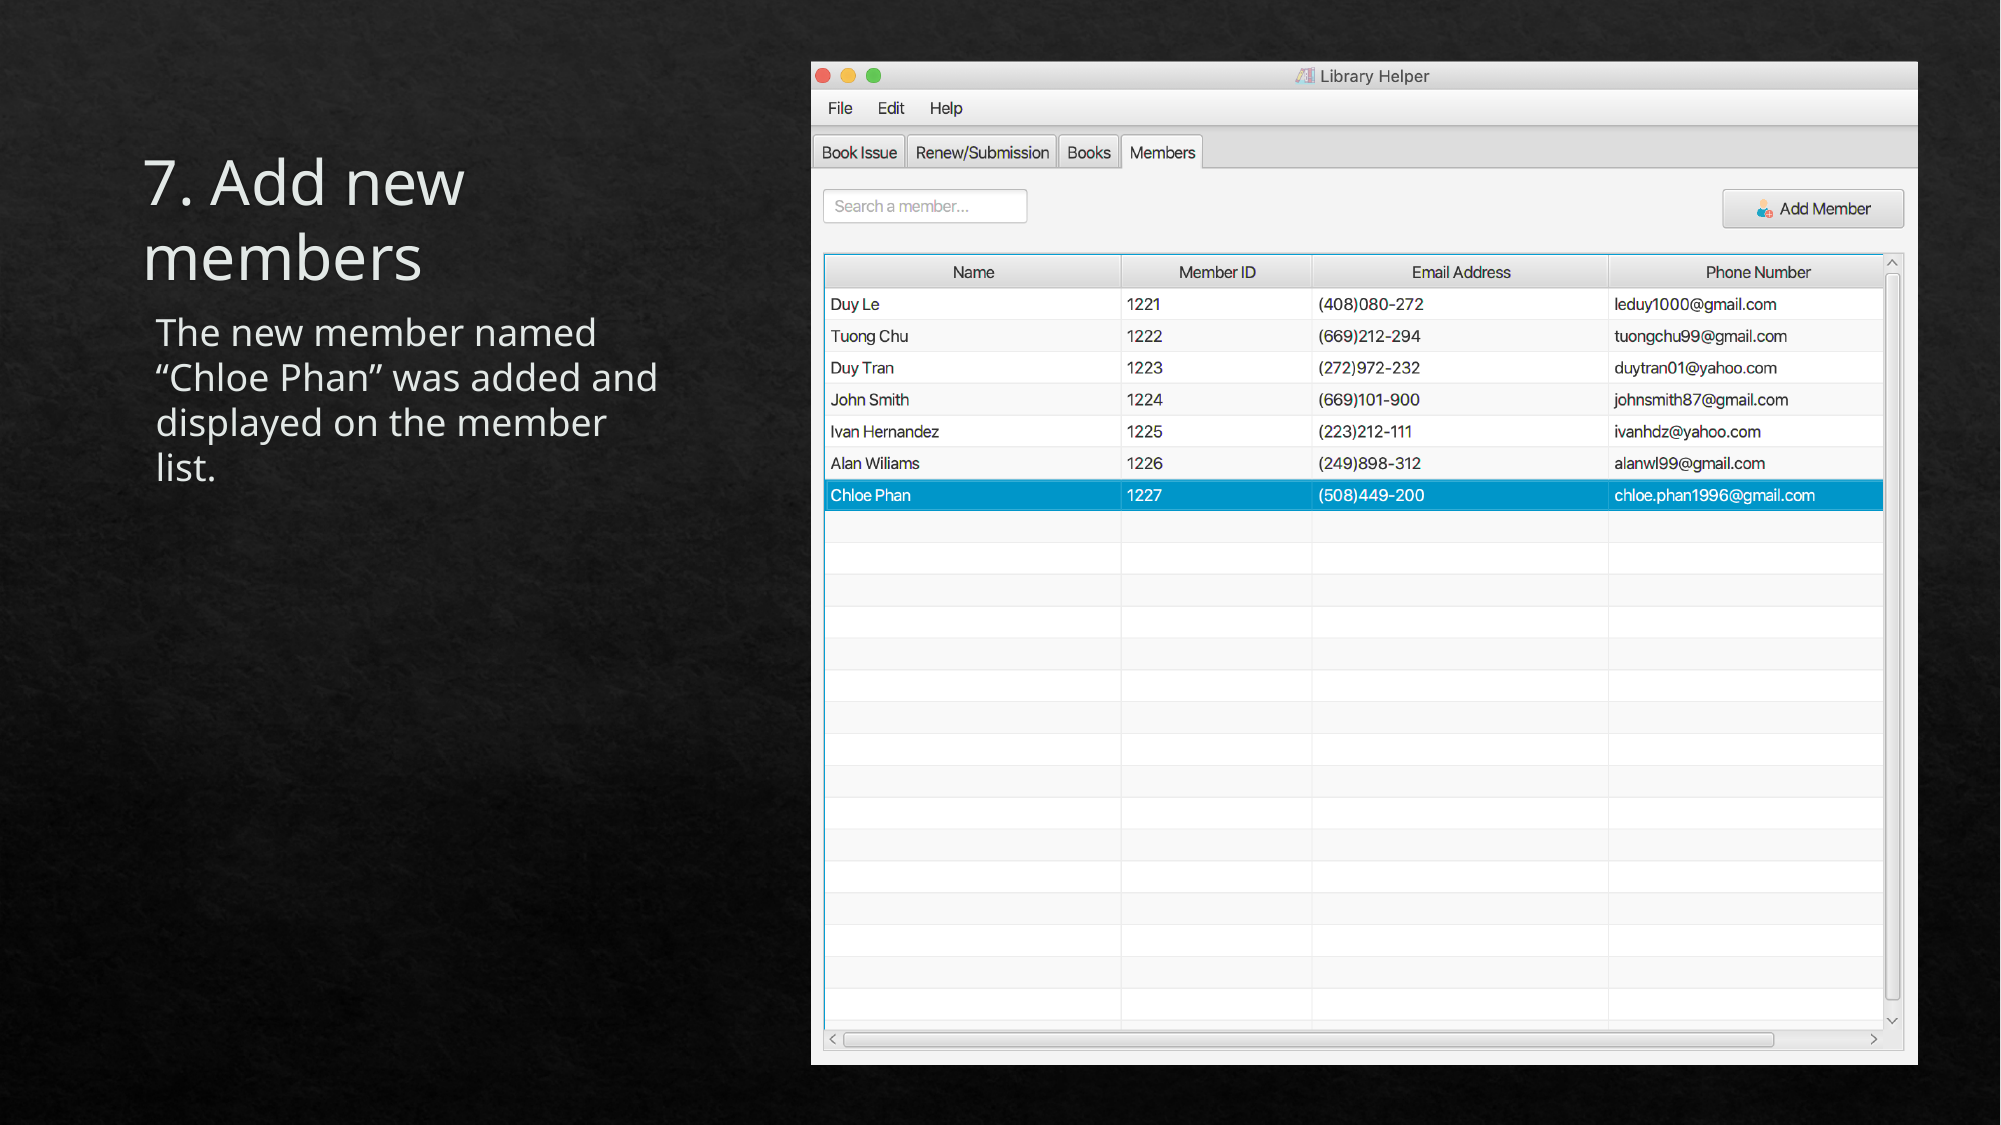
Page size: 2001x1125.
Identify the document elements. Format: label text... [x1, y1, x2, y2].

picture [810, 60, 1918, 1065]
text_box The new member named “Chloe Phan” was added and displayed on the member list. [140, 301, 692, 663]
title 7. Add new members [127, 105, 705, 331]
text_box [0, 0, 2000, 1125]
